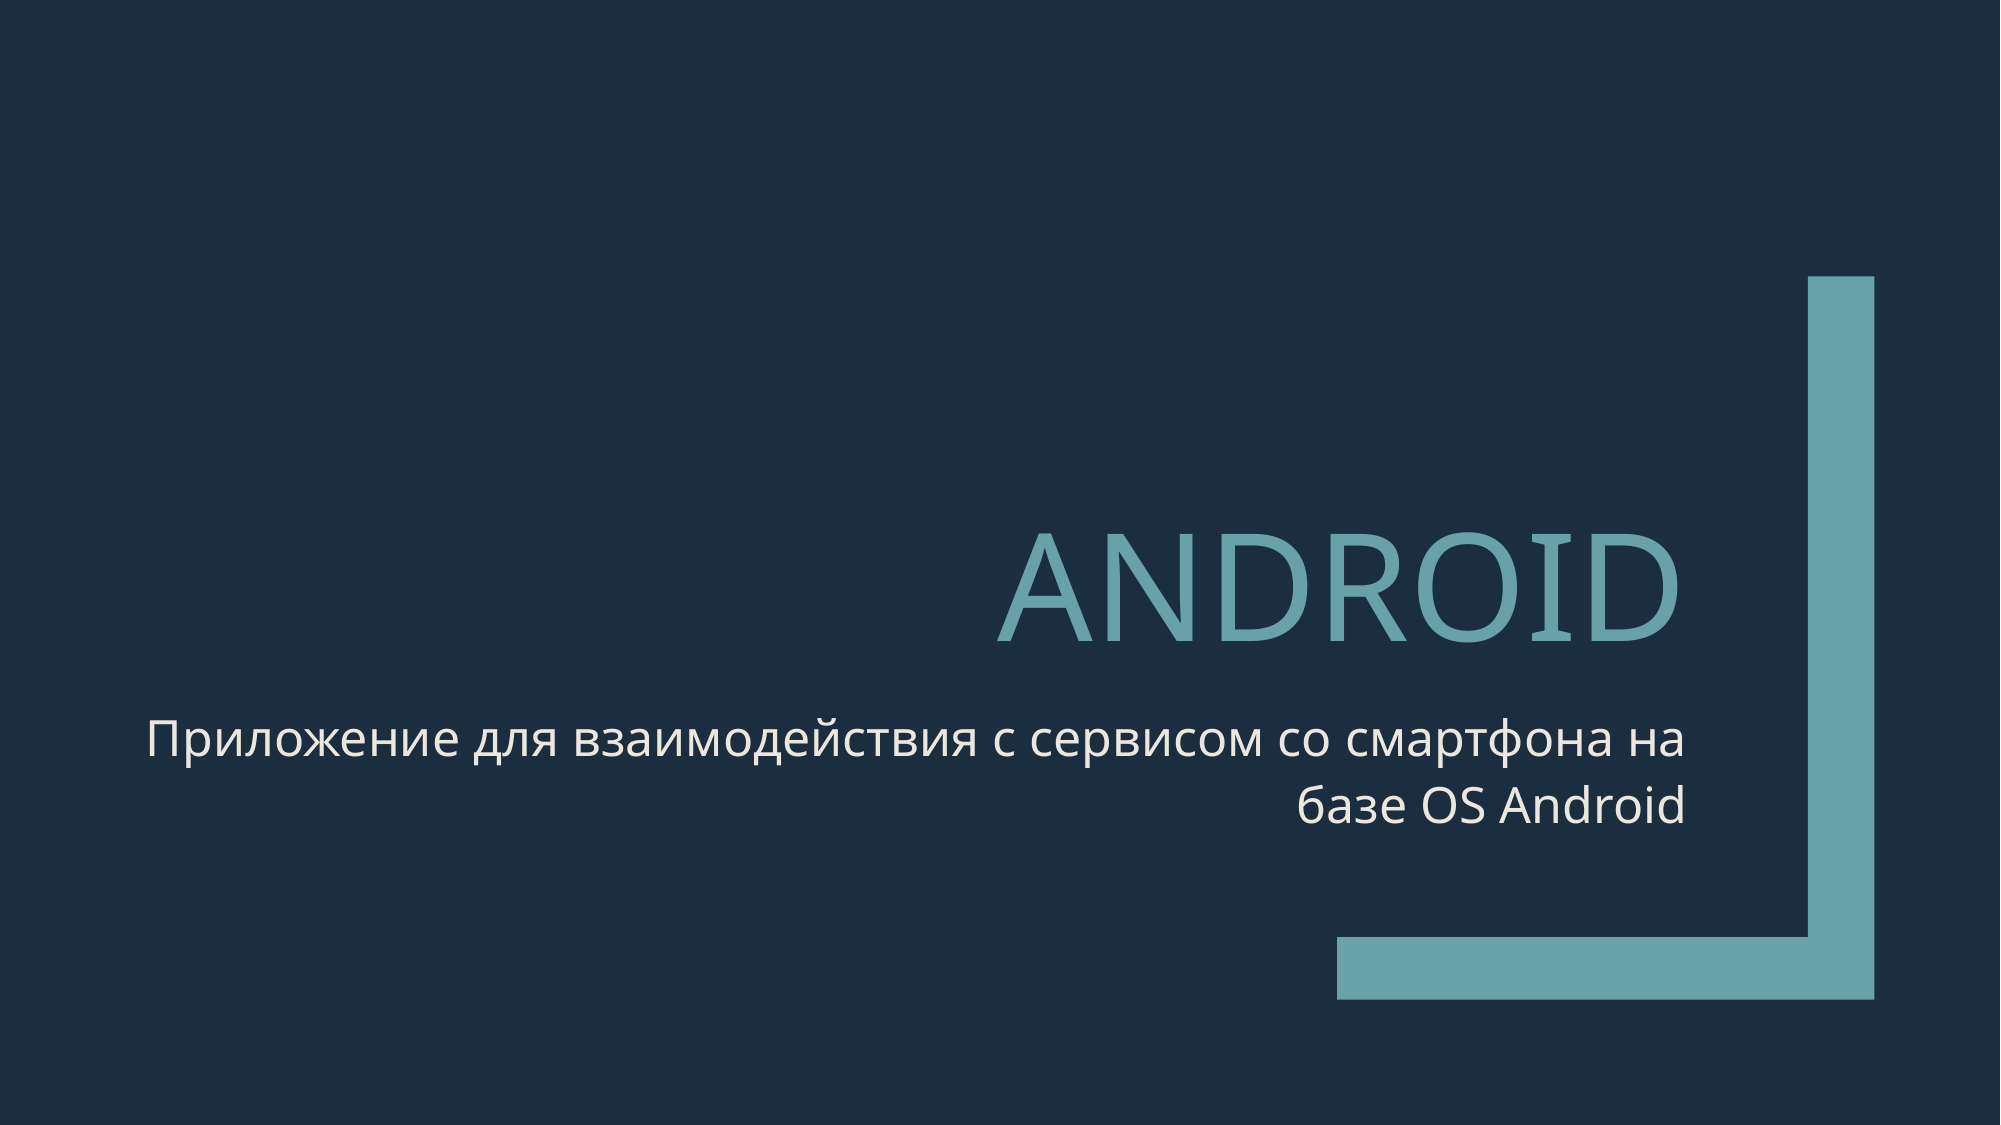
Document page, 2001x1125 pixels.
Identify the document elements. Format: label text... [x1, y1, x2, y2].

list Приложение для взаимодействия с сервисом со смартфона на базе OS Android [125, 691, 1703, 880]
title Android [125, 213, 1703, 682]
